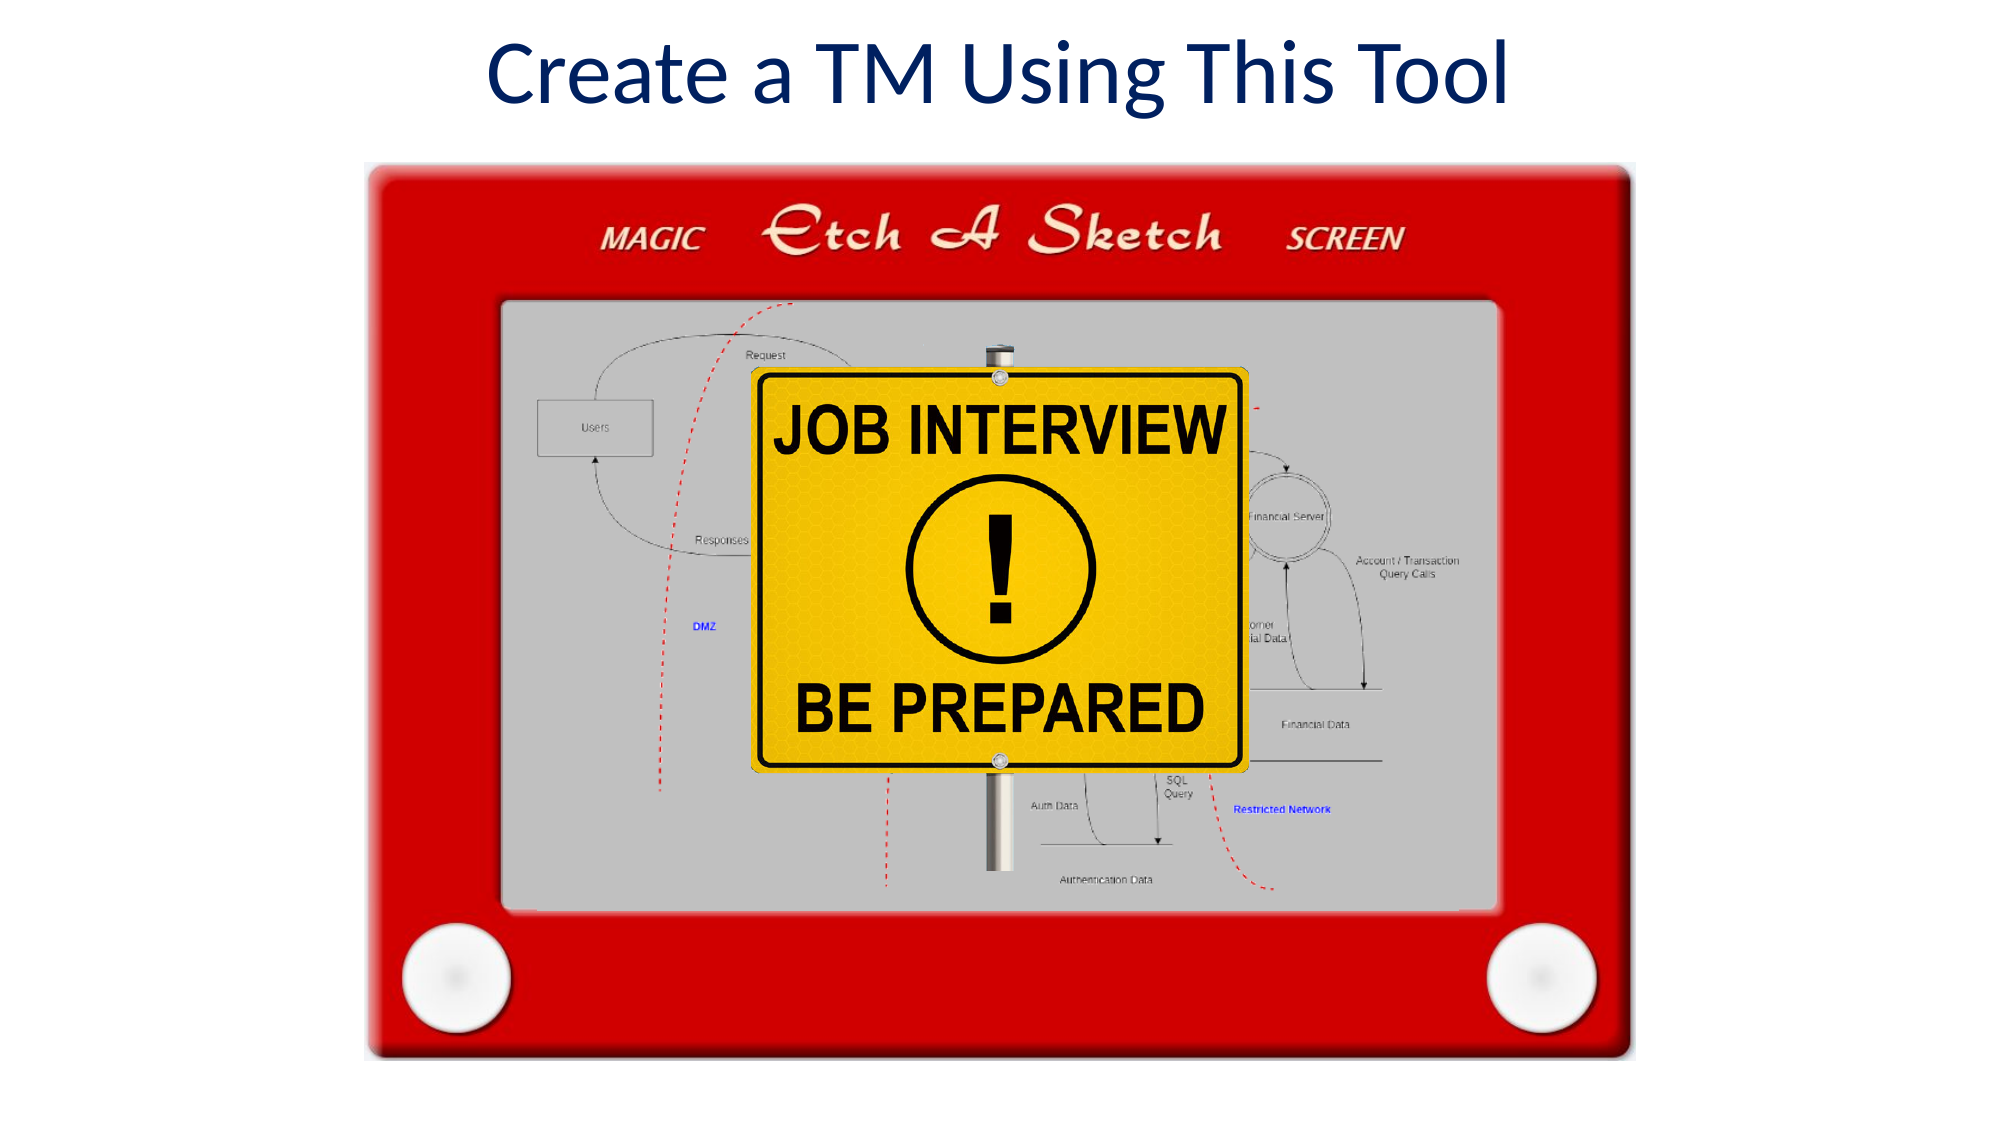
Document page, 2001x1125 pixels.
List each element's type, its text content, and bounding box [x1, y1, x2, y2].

picture [364, 162, 1636, 1061]
title Create a TM Using This Tool [33, 2, 1967, 145]
